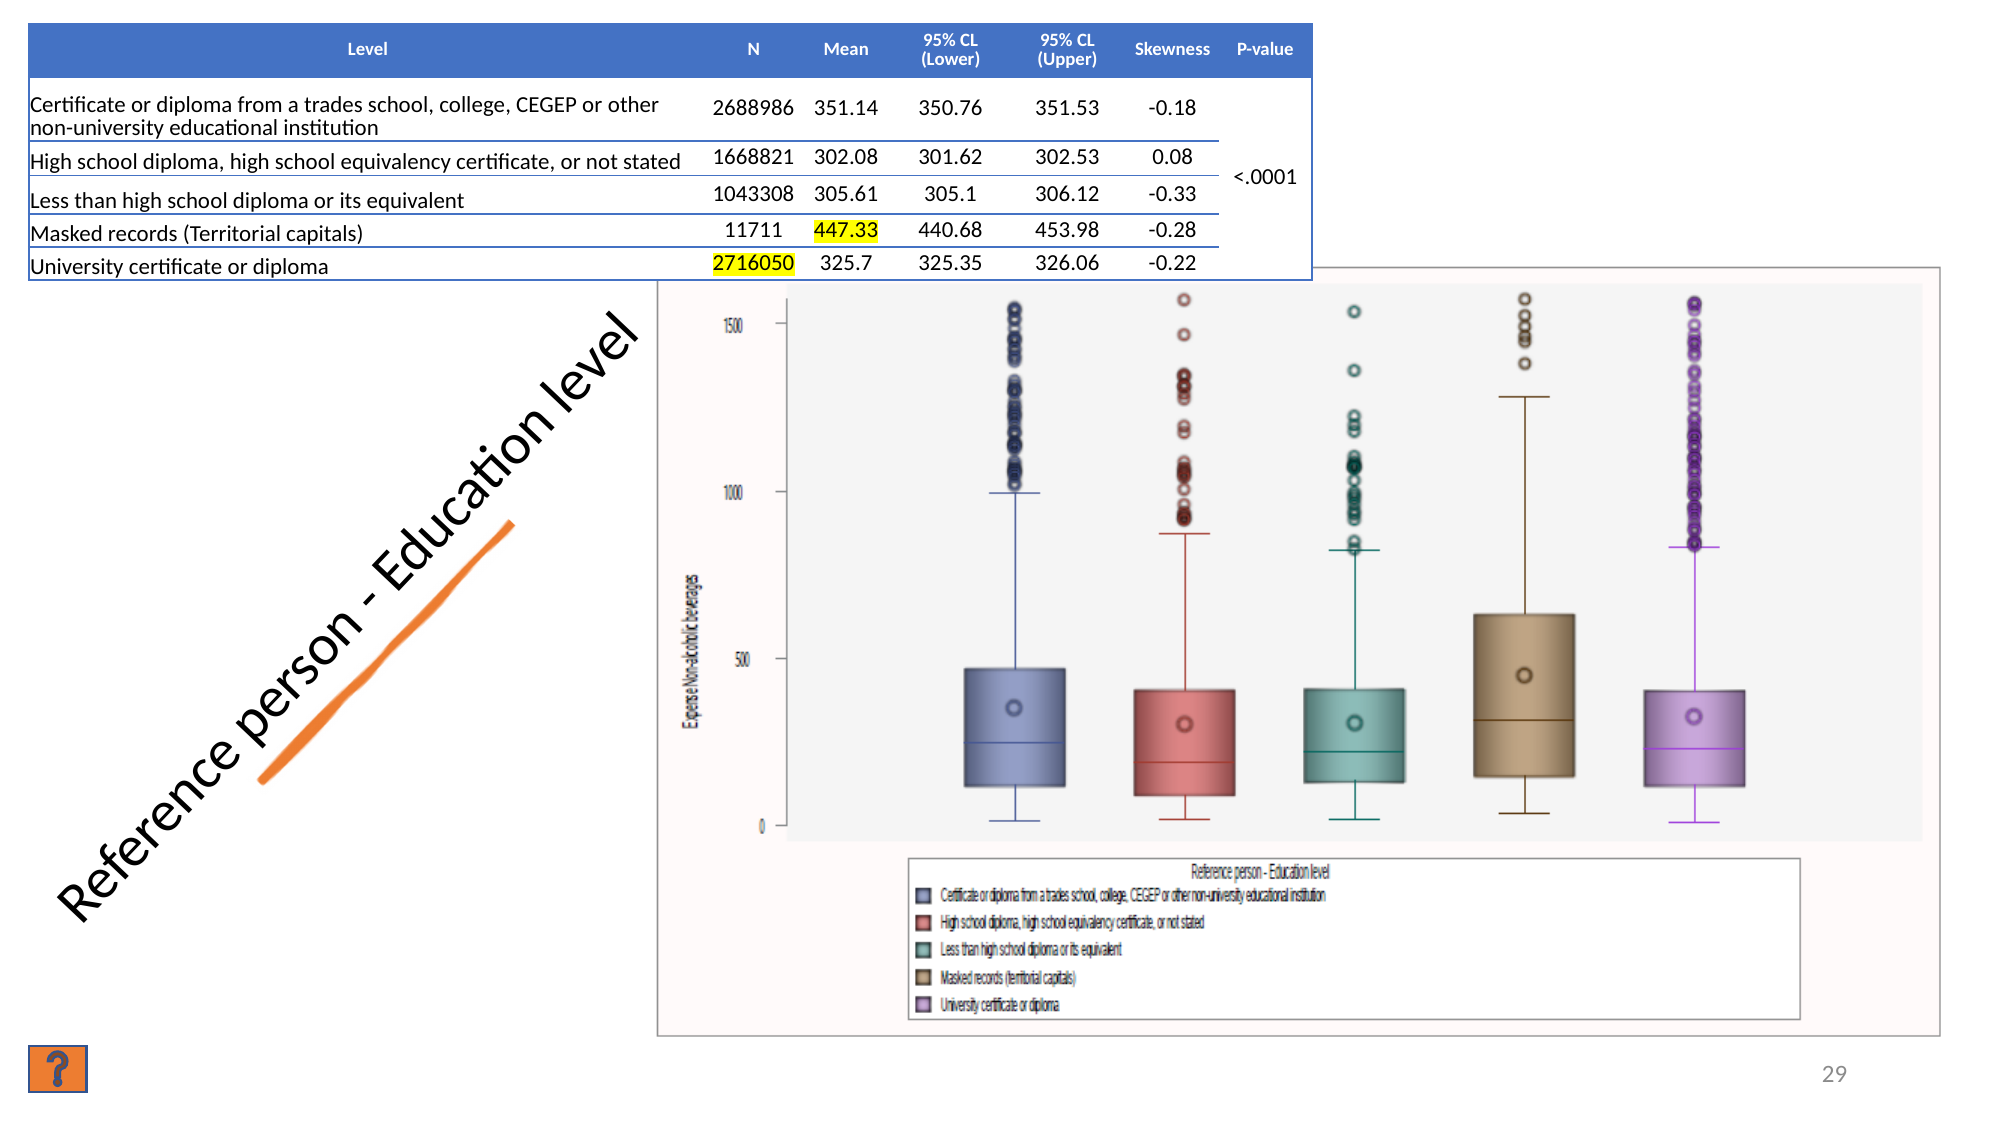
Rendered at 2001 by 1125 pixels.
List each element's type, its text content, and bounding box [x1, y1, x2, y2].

table_cell 302.08 [800, 142, 893, 175]
table_cell 2688986 [707, 78, 800, 140]
text_box Reference person - Education level [0, 668, 353, 1008]
table_header 95% CL (Lower) [893, 25, 1009, 76]
table_cell 351.14 [800, 78, 893, 140]
table_cell 325.7 [800, 248, 893, 264]
table_cell 11711 [707, 215, 800, 246]
table_cell 351.53 [1009, 78, 1126, 140]
picture [199, 516, 569, 795]
table_cell Less than high school diploma or its equivalent [30, 176, 707, 213]
text_box Reference person - Education level [260, 281, 654, 642]
table_cell 306.12 [1009, 176, 1126, 213]
table_cell 2716050 [707, 248, 800, 264]
table_cell 440.68 [893, 215, 1009, 246]
table_cell -0.22 [1126, 248, 1219, 264]
table_header 95% CL (Upper) [1009, 25, 1126, 76]
table_cell High school diploma, high school equivalency certificate, or not stated [30, 142, 707, 175]
table_cell 1668821 [707, 142, 800, 175]
table_cell -0.33 [1126, 176, 1219, 213]
table_cell Certificate or diploma from a trades school, college, CEGEP or other non-university educational institution [30, 78, 707, 140]
table_cell 326.06 [1009, 248, 1126, 264]
picture [654, 264, 1947, 1043]
table_cell <.0001 [1219, 78, 1311, 264]
table_cell 301.62 [893, 142, 1009, 175]
table_cell -0.18 [1126, 78, 1219, 140]
table_header P-value [1219, 25, 1311, 76]
table_cell 447.33 [800, 215, 893, 246]
table_cell 305.61 [800, 176, 893, 213]
text_box [28, 1045, 88, 1093]
table_cell 1043308 [707, 176, 800, 213]
table_header Level [30, 25, 707, 76]
table_cell Masked records (Territorial capitals) [30, 215, 707, 246]
table_cell 302.53 [1009, 142, 1126, 175]
slide_number 29 [1412, 1043, 1863, 1103]
table_cell 453.98 [1009, 215, 1126, 246]
table_header Skewness [1126, 25, 1219, 76]
table_cell 305.1 [893, 176, 1009, 213]
table_cell 350.76 [893, 78, 1009, 140]
table_cell University certificate or diploma [30, 248, 707, 279]
table_header N [707, 25, 800, 76]
table_cell -0.28 [1126, 215, 1219, 246]
table_cell 325.35 [893, 248, 1009, 264]
table_cell 0.08 [1126, 142, 1219, 175]
table_header Mean [800, 25, 893, 76]
